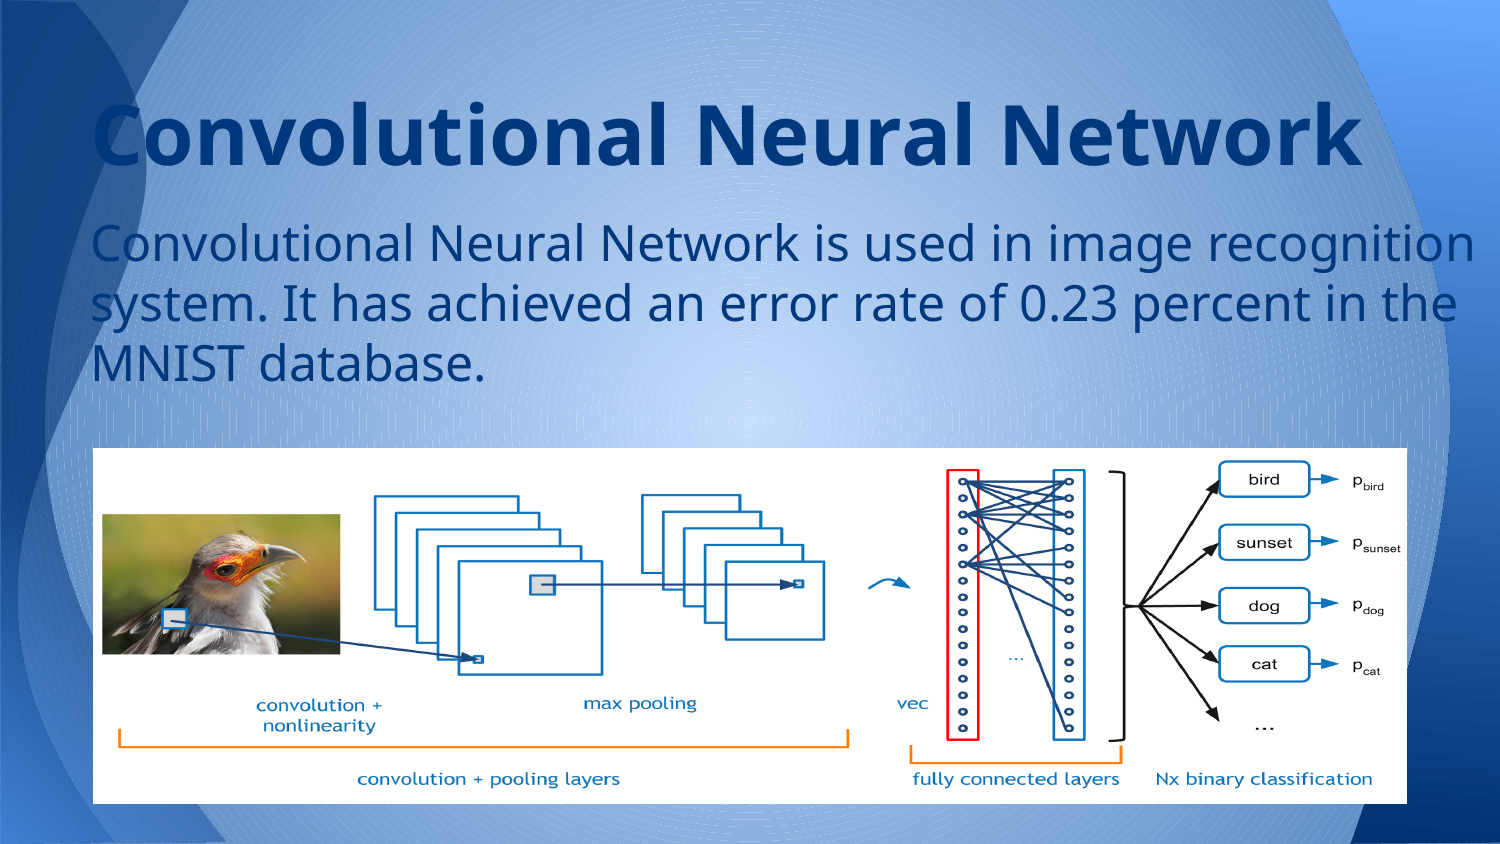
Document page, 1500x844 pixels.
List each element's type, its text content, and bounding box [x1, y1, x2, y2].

title Convolutional Neural Network [75, 33, 1425, 196]
list Convolutional Neural Network is used in image recognition system. It has achieved an error rate of 0.23 percent in the MNIST database. [75, 196, 1500, 478]
picture [93, 448, 1407, 804]
